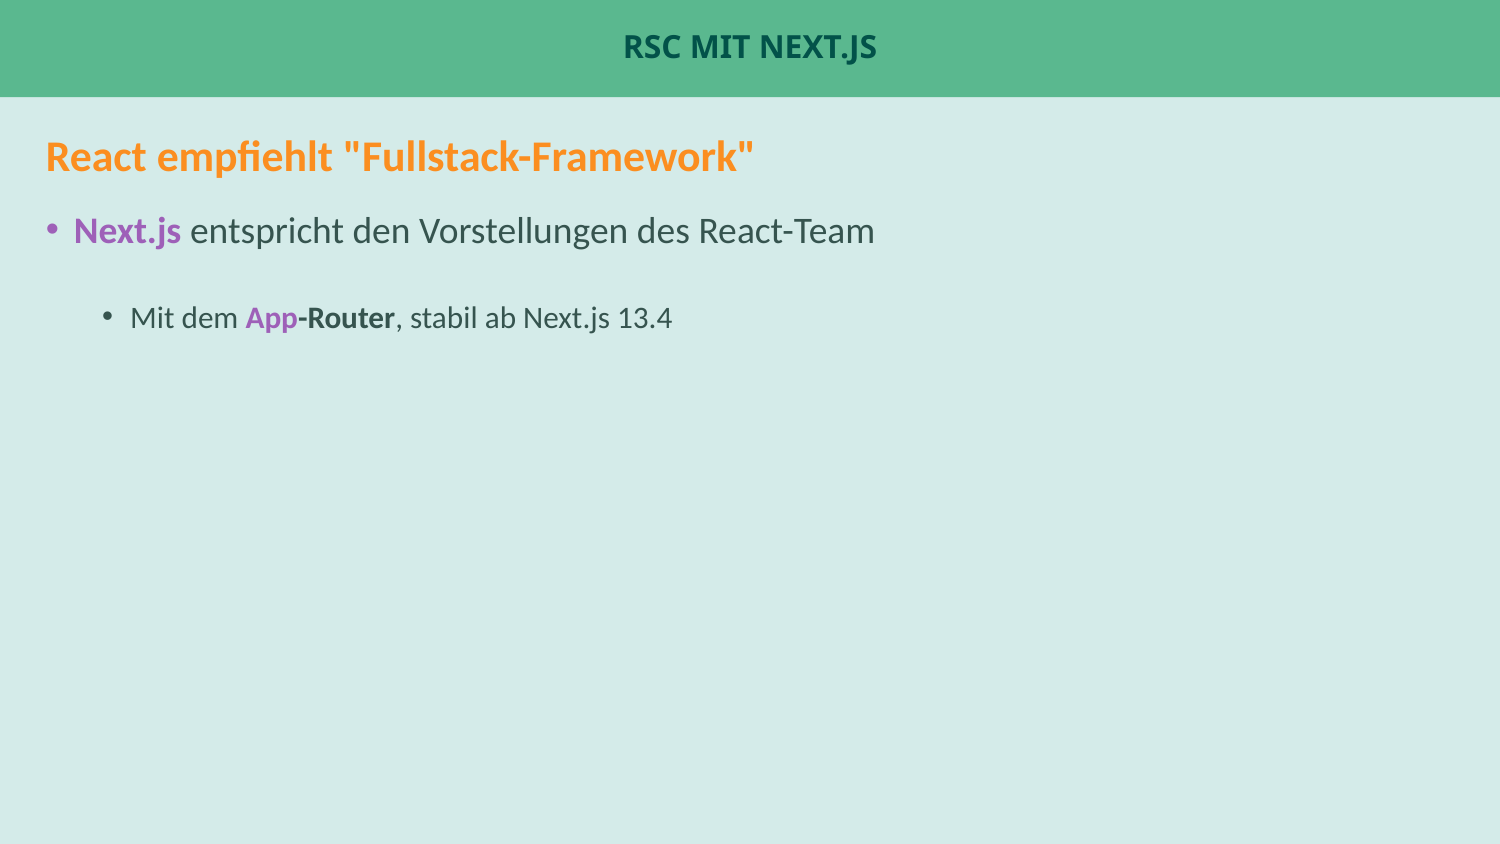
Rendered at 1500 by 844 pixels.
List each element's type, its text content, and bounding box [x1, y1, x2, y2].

title RSC mit Next.js [0, 0, 1500, 98]
list React empfiehlt "Fullstack-Framework" Next.js entspricht den Vorstellungen des React-Team Mit dem App-Router, stabil ab Next.js 13.4 [30, 126, 1226, 782]
